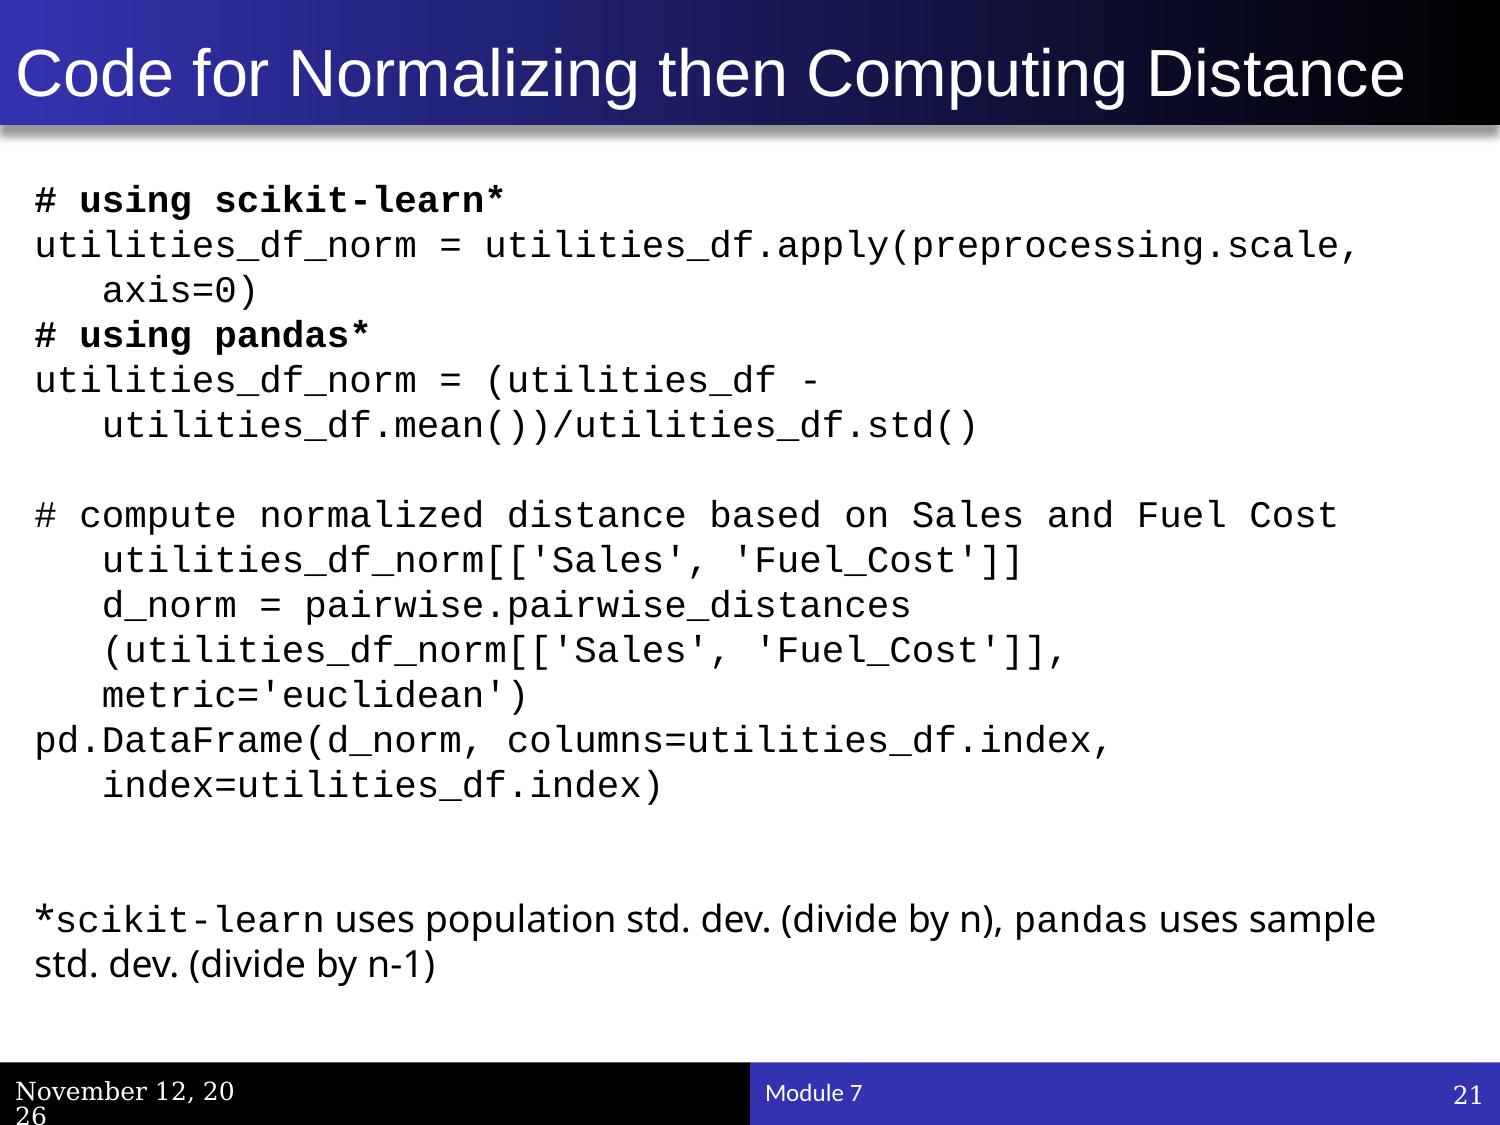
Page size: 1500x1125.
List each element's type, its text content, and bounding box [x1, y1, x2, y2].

text_box # using scikit-learn* utilities_df_norm = utilities_df.apply(preprocessing.scale, axis=0) # using pandas* utilities_df_norm = (utilities_df - utilities_df.mean())/utilities_df.std() # compute normalized distance based on Sales and Fuel Cost utilities_df_norm[['Sales', 'Fuel_Cost']] d_norm = pairwise.pairwise_distances (utilities_df_norm[['Sales', 'Fuel_Cost']], metric='euclidean') pd.DataFrame(d_norm, columns=utilities_df.index, index=utilities_df.index) *scikit-learn uses population std. dev. (divide by n), pandas uses sample std. dev. (divide by n-1) [19, 167, 1456, 546]
title Code for Normalizing then Computing Distance [0, 9, 1500, 130]
slide_number 21 [1425, 1064, 1500, 1125]
footer Module 7 [750, 1065, 1425, 1118]
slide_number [0, 1064, 263, 1118]
list [50, 546, 1425, 1005]
